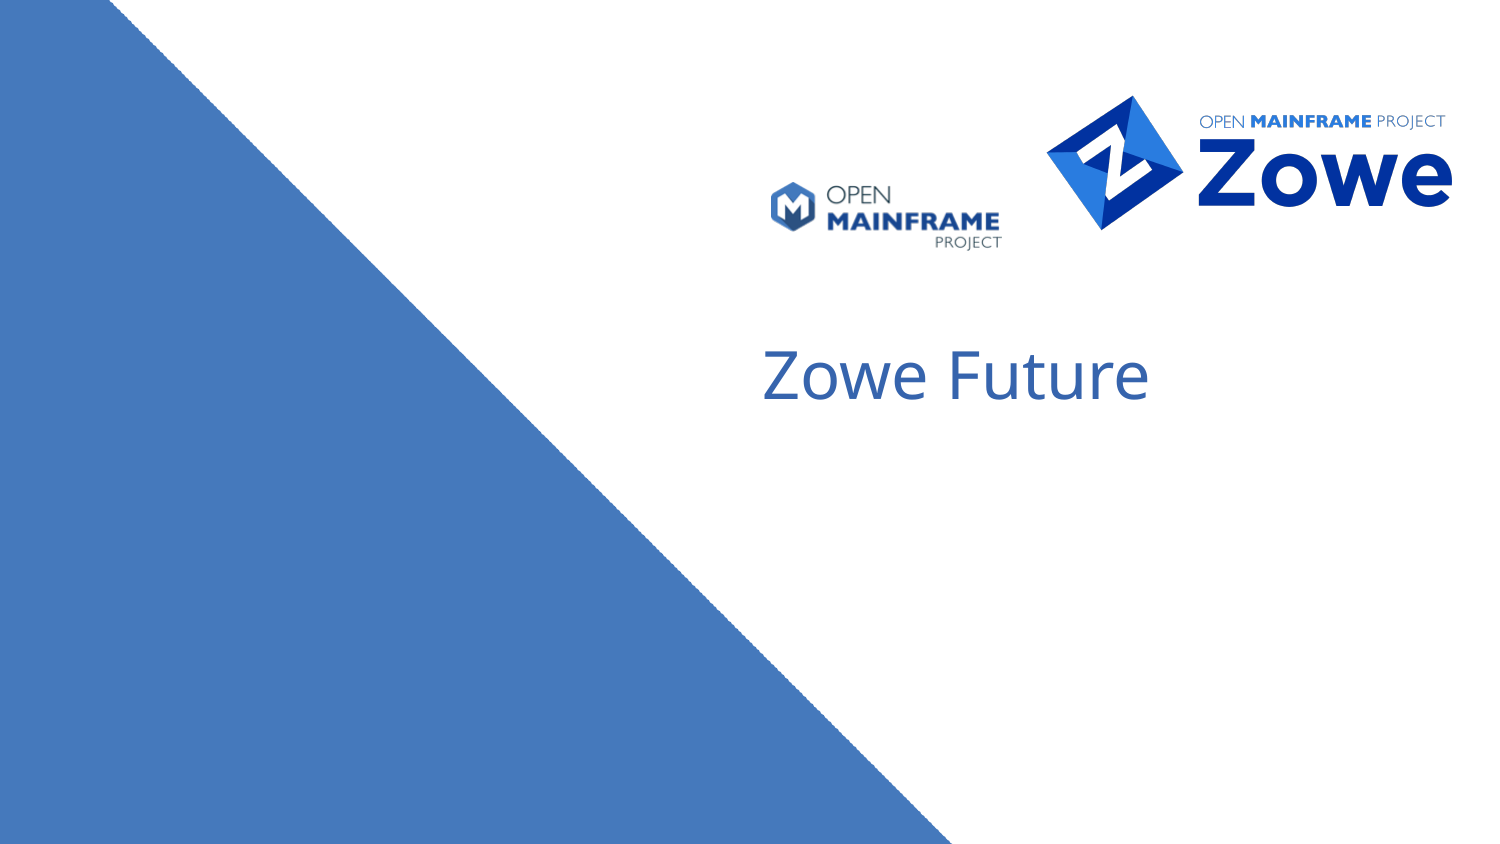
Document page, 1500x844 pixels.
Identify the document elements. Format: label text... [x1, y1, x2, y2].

title Zowe Future [747, 269, 1434, 486]
picture [0, 0, 1477, 844]
